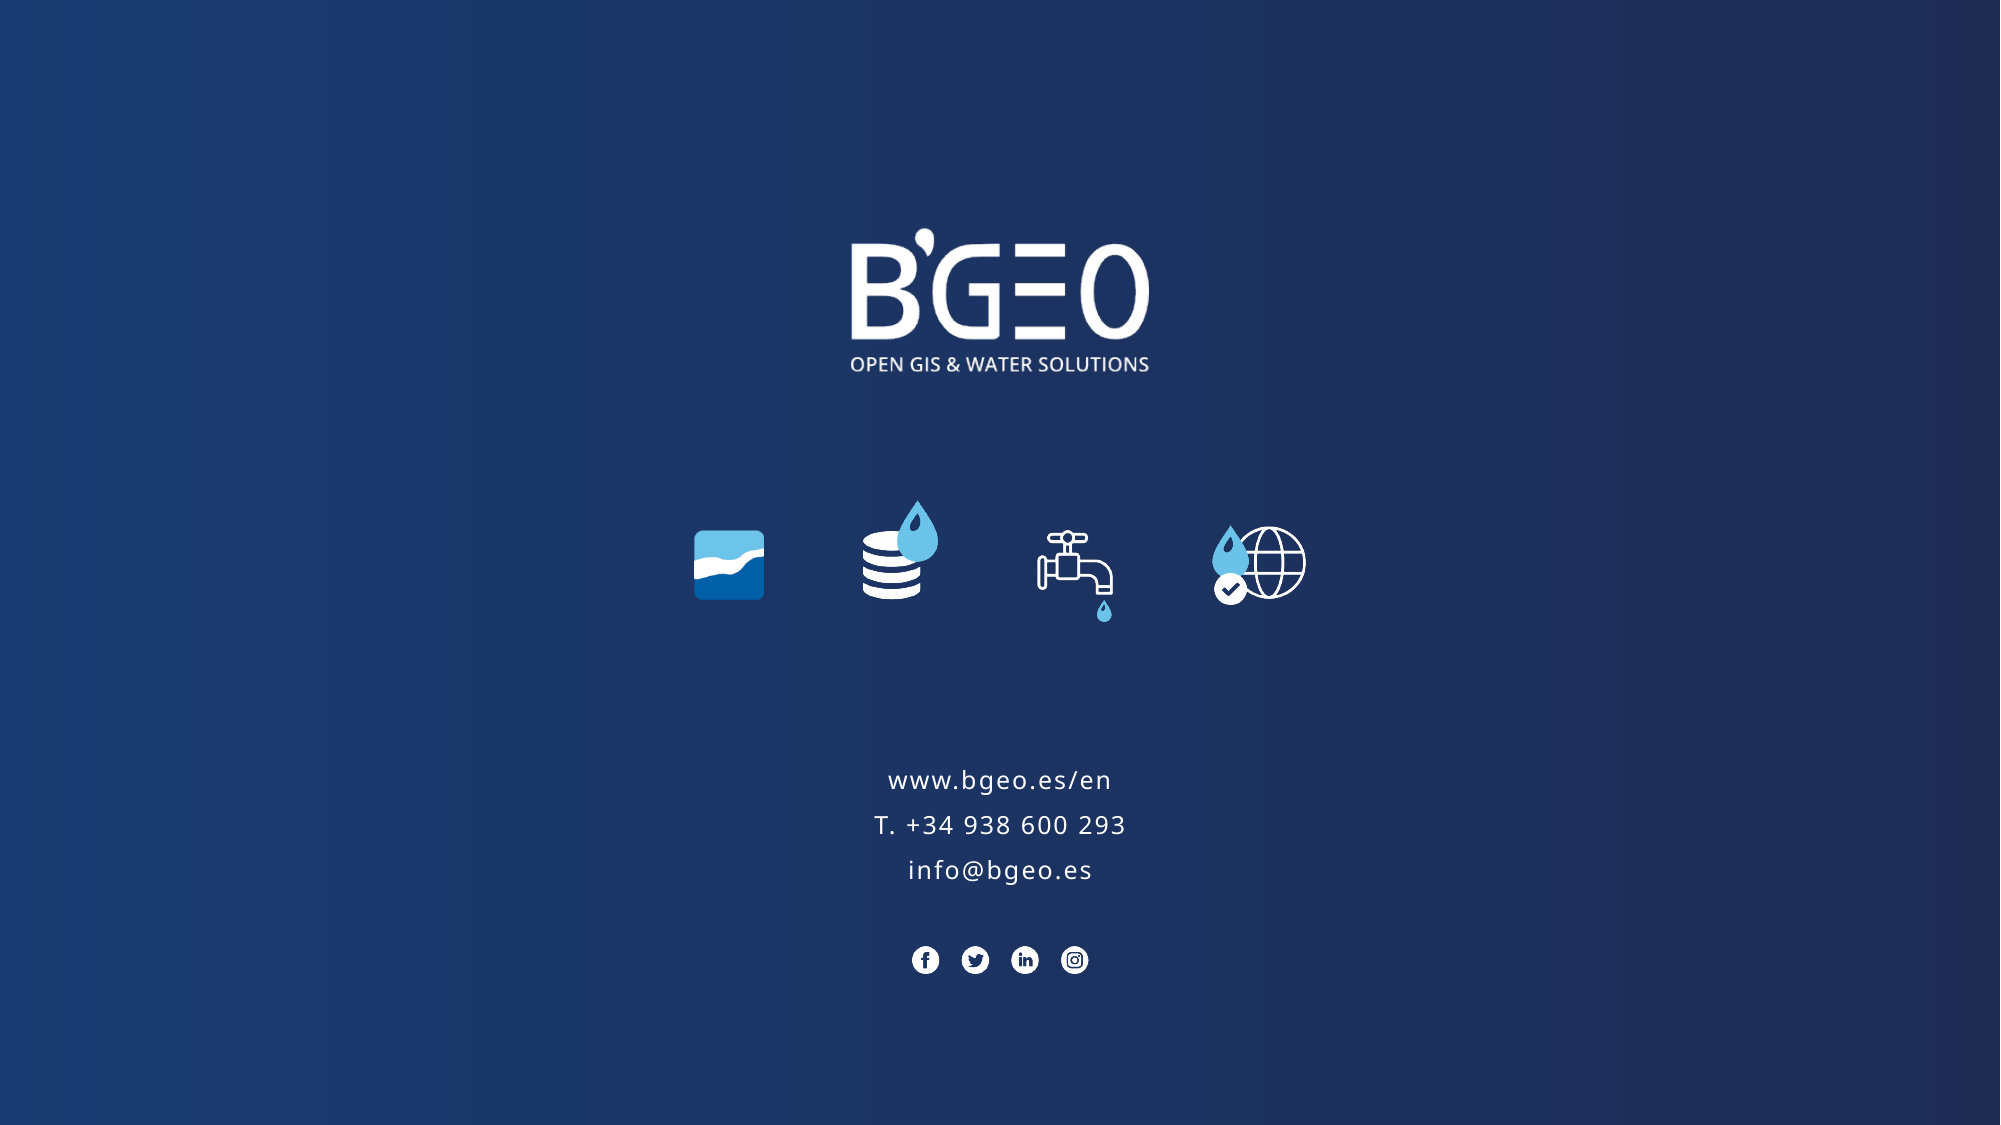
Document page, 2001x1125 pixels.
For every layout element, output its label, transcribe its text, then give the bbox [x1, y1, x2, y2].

picture [910, 946, 1090, 975]
picture [851, 227, 1149, 373]
text_box www.bgeo.es/en T. +34 938 600 293 info@bgeo.es [536, 742, 1464, 892]
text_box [694, 499, 1306, 622]
